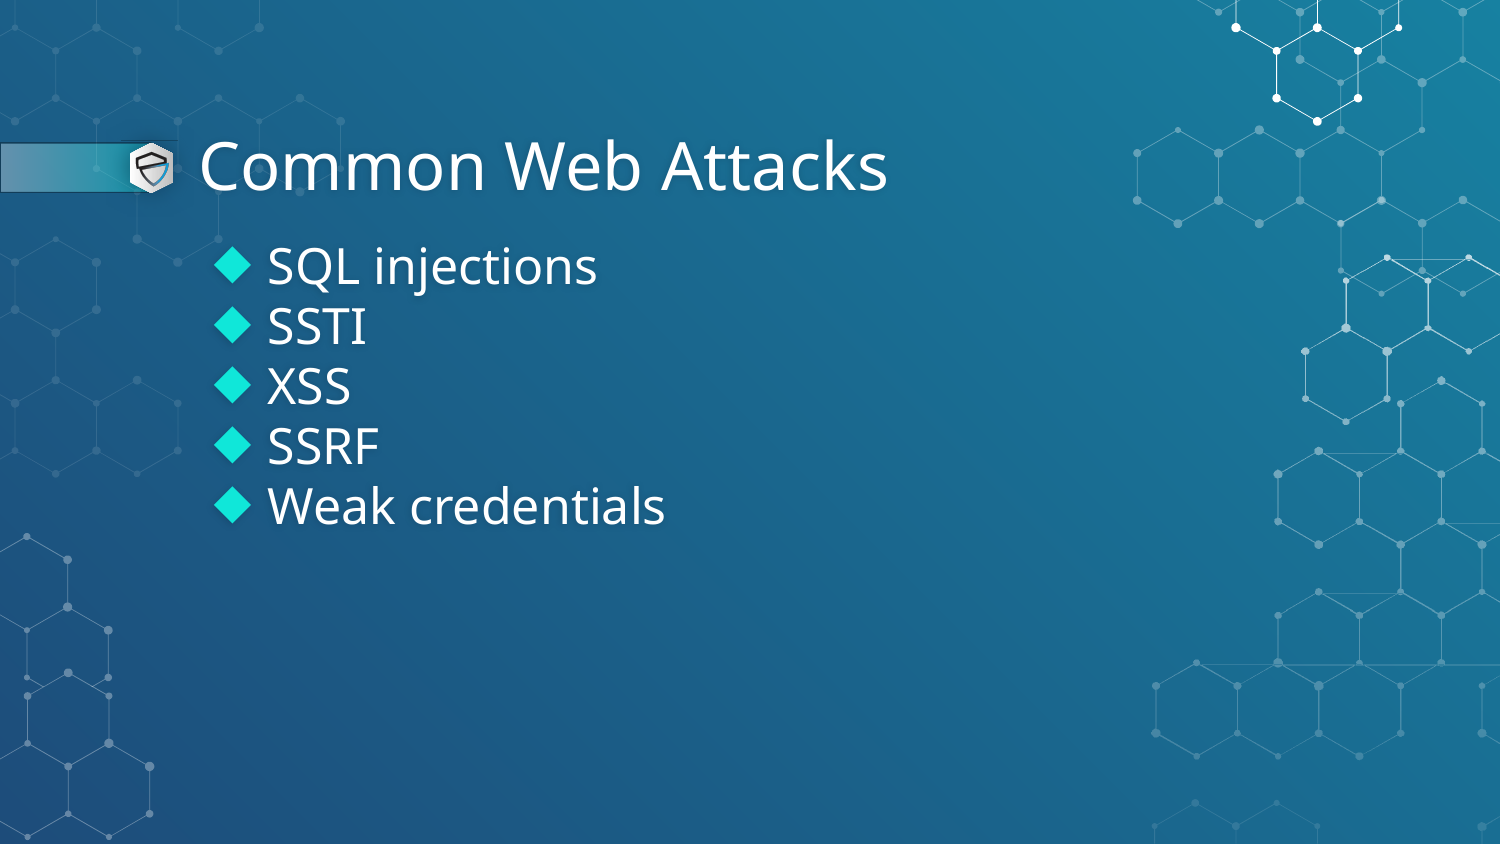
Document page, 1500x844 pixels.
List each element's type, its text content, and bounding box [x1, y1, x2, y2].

list SQL injections SSTI XSS SSRF Weak credentials [192, 234, 1297, 733]
title Common Web Attacks [198, 140, 1302, 198]
picture [121, 140, 178, 198]
